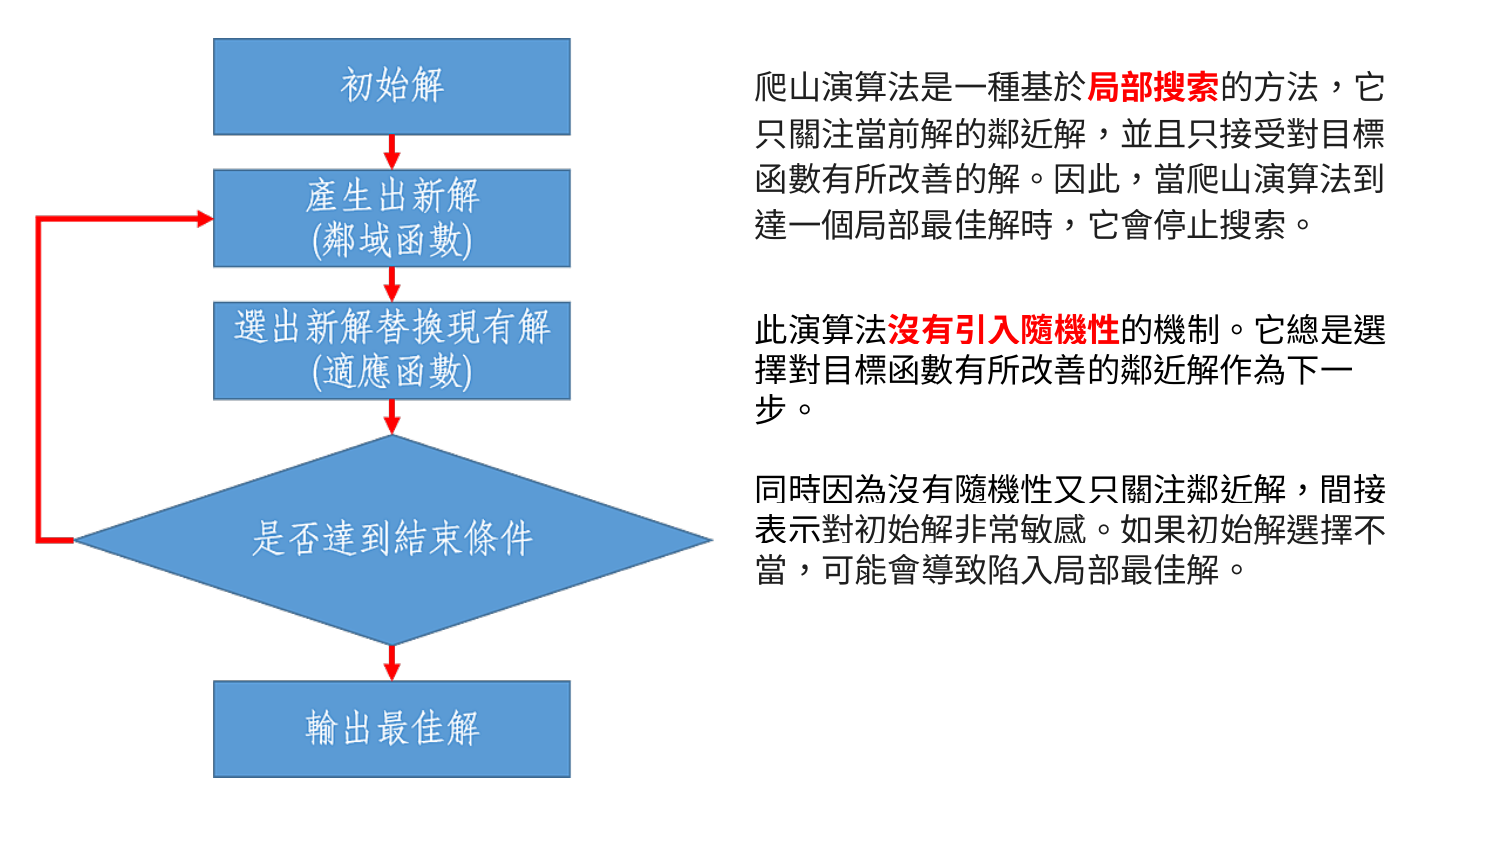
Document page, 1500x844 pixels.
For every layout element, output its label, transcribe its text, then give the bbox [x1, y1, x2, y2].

picture [35, 37, 715, 779]
text_box 爬山演算法是一種基於局部搜索的方法，它只關注當前解的鄰近解，並且只接受對目標函數有所改善的解。因此，當爬山演算法到達一個局部最佳解時，它會停止搜索。 此演算法沒有引入隨機性的機制。它總是選擇對目標函數有所改善的鄰近解作為下一步。 同時因為沒有隨機性又只關注鄰近解，間接表示對初始解非常敏感。如果初始解選擇不當，可能會導致陷入局部最佳解。 [739, 45, 1413, 731]
